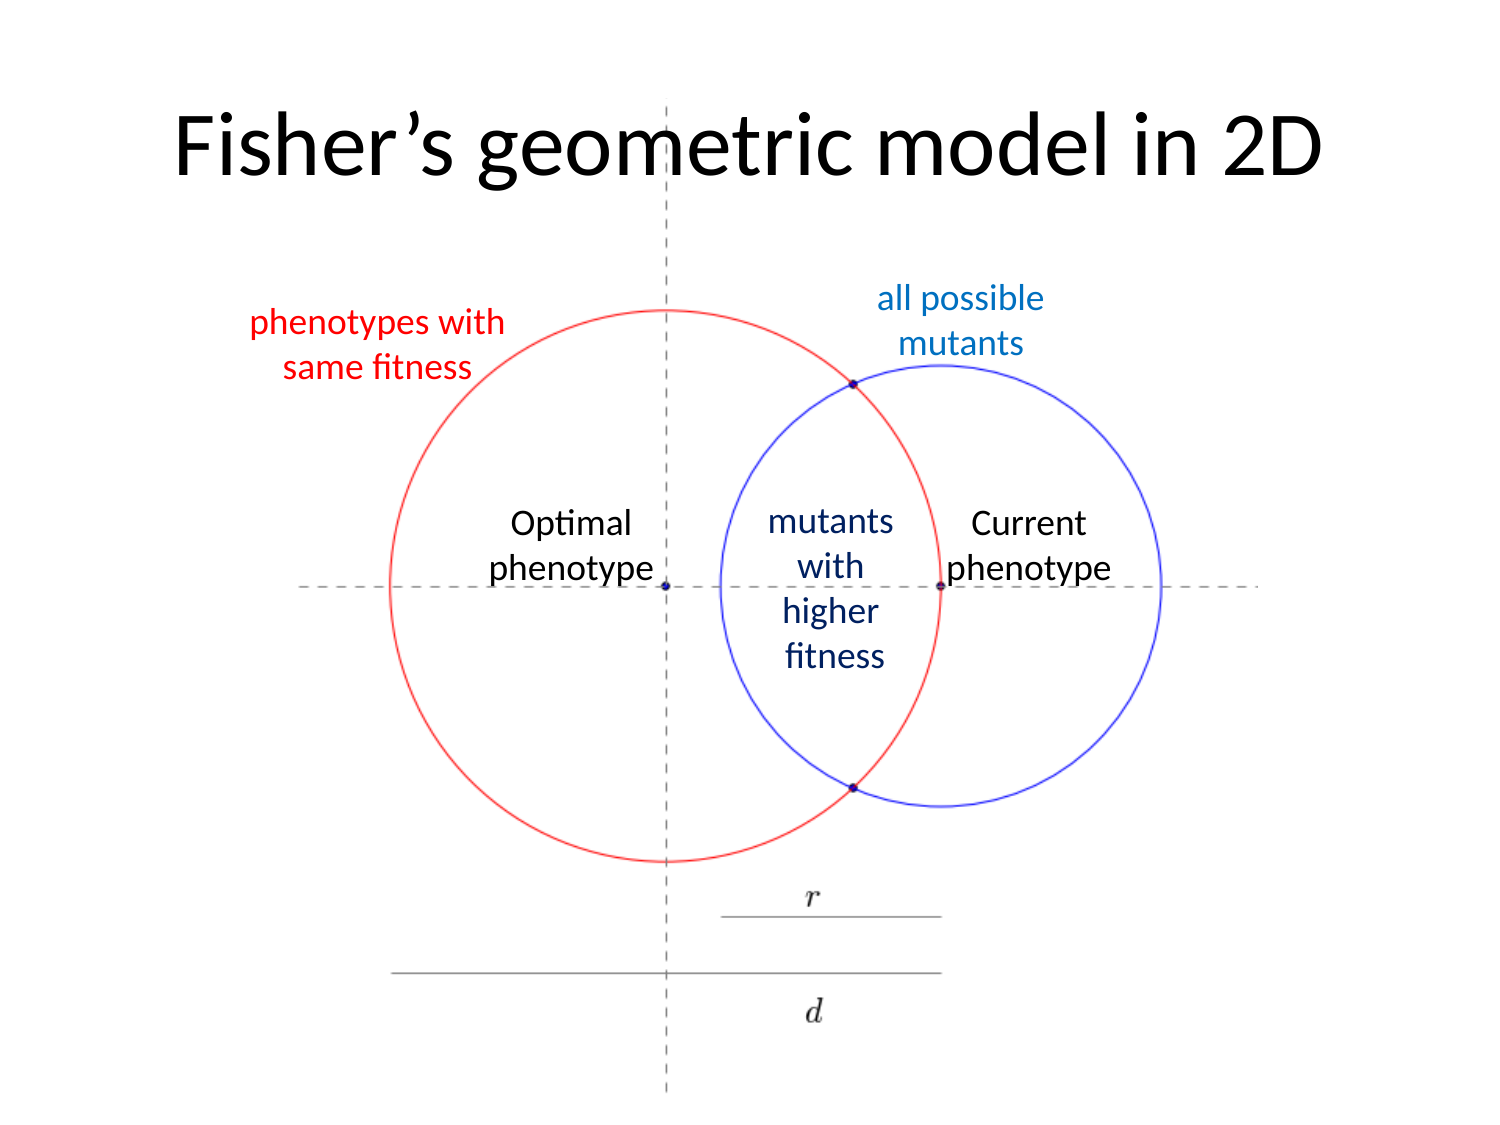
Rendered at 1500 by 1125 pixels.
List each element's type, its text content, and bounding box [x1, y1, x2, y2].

title Fisher’s geometric model in 2D [75, 45, 1425, 233]
text_box phenotypes with same fitness [234, 289, 287, 395]
picture [292, 98, 1259, 1095]
